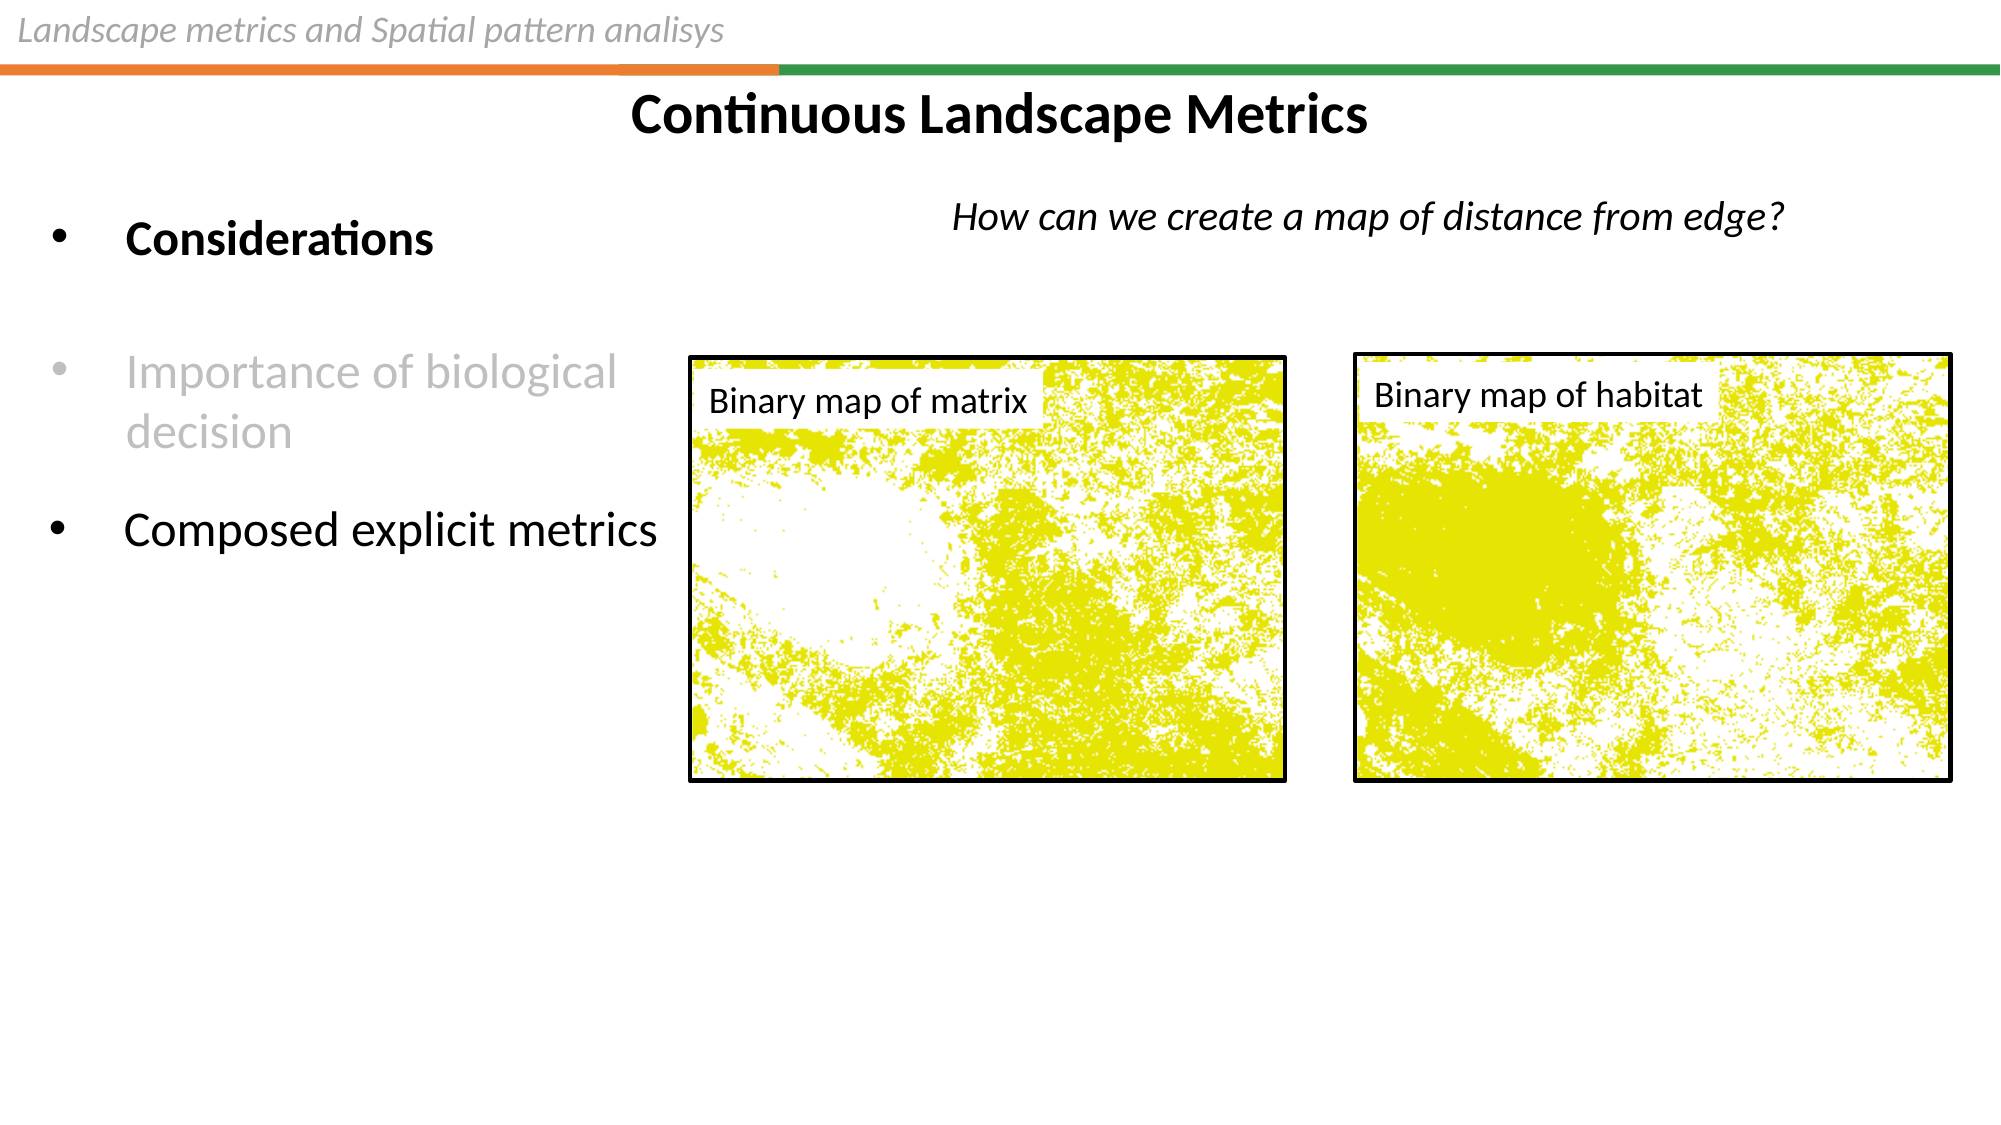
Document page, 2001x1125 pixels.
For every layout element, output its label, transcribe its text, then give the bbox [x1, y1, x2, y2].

text_box [780, 63, 2000, 76]
text_box Considerations [36, 198, 574, 273]
picture [1357, 356, 1948, 779]
text_box Continuous Landscape Metrics [616, 76, 1384, 153]
text_box [0, 63, 780, 76]
text_box Importance of biological decision [36, 331, 742, 466]
text_box How can we create a map of distance from edge? [937, 181, 1802, 247]
picture [692, 359, 1283, 779]
text_box Composed explicit metrics [33, 489, 688, 565]
text_box Landscape metrics and Spatial pattern analisys [2, 0, 740, 58]
